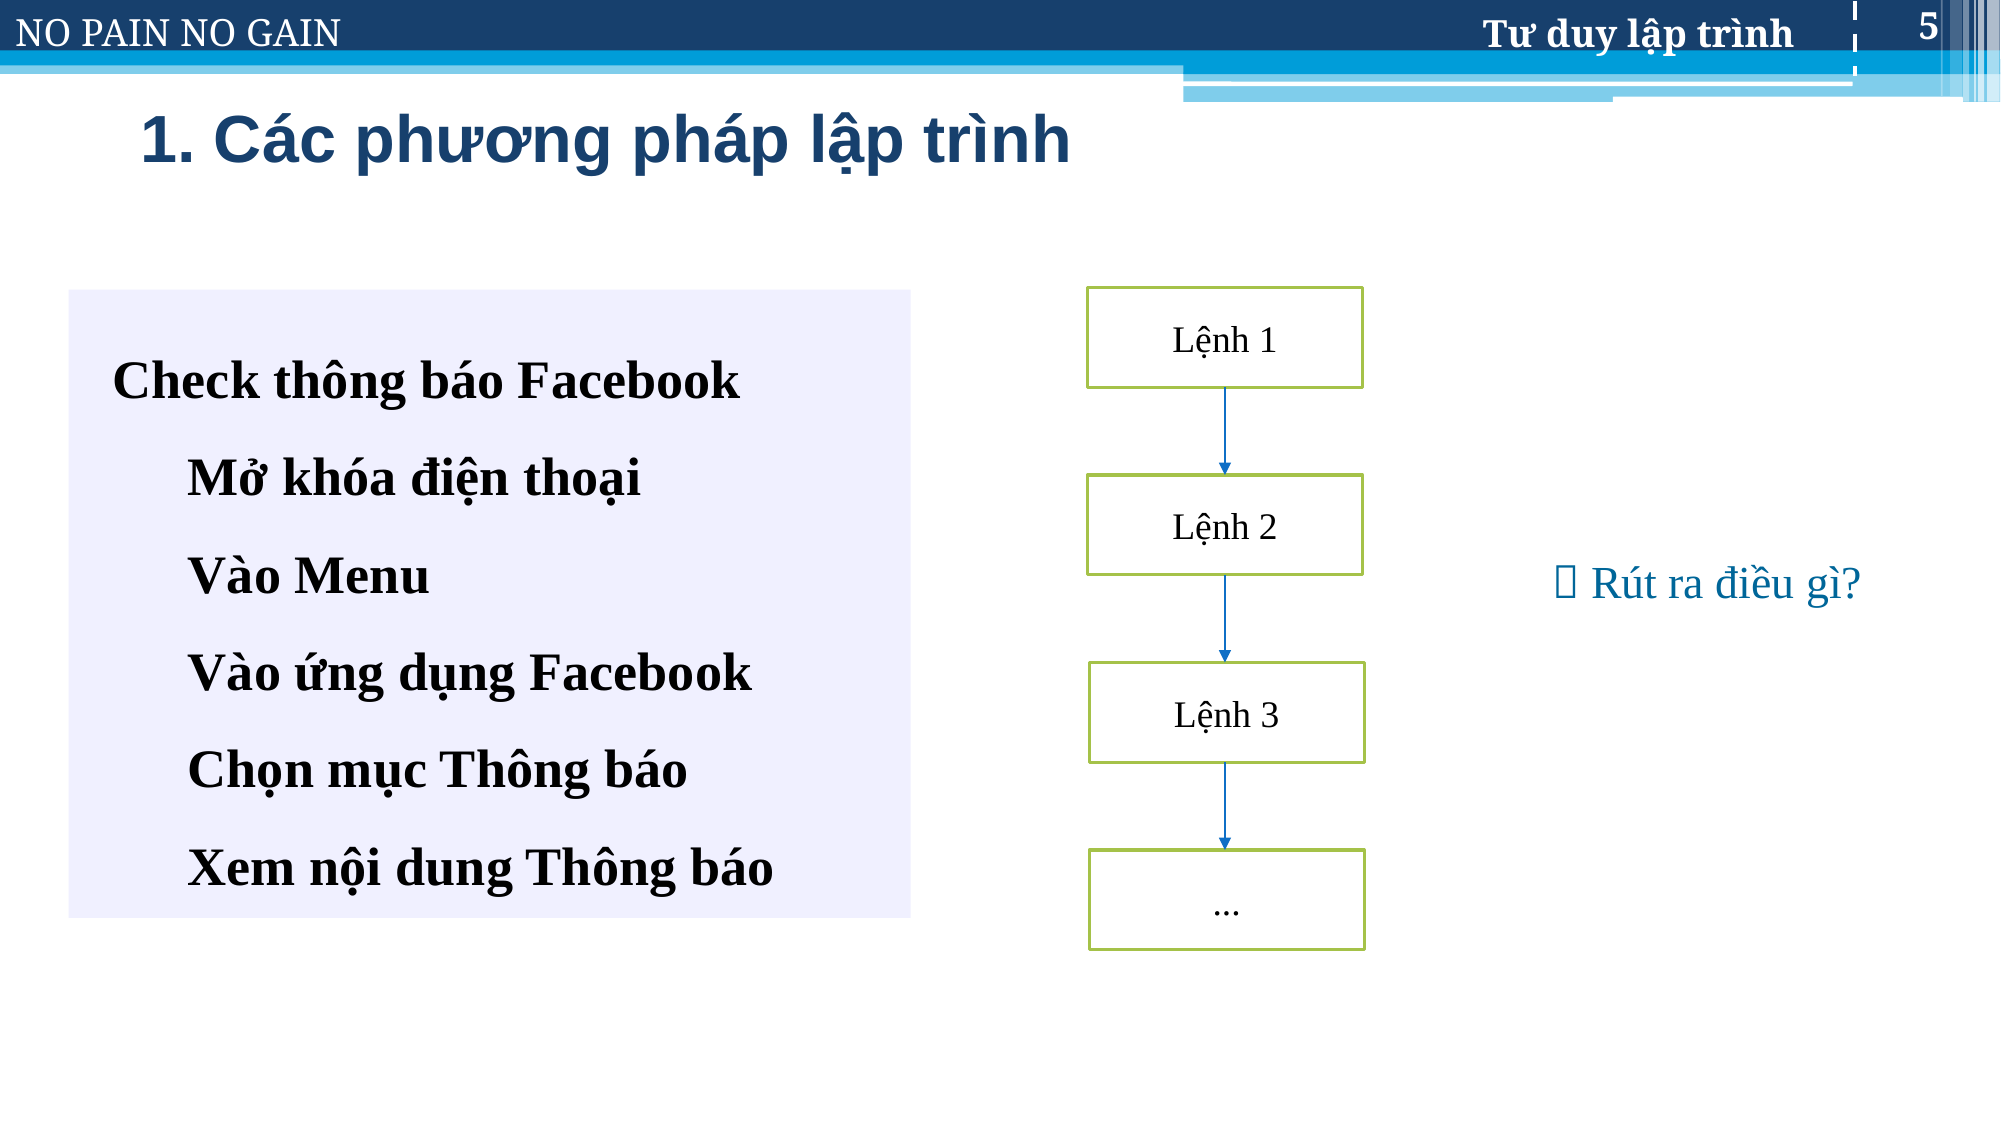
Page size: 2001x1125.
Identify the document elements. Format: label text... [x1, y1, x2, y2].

text_box ... [1089, 849, 1365, 950]
slide_number 5 [1833, 0, 1955, 61]
text_box Check thông báo Facebook Mở khóa điện thoại Vào Menu Vào ứng dụng Facebook Chọn mục Thông báo Xem nội dung Thông báo [68, 289, 911, 918]
text_box Lệnh 3 [1089, 662, 1365, 763]
title 1. Các phương pháp lập trình [125, 71, 1863, 200]
text_box  Rút ra điều gì? [1494, 533, 1920, 627]
text_box Lệnh 2 [1087, 474, 1363, 575]
text_box Lệnh 1 [1087, 287, 1363, 388]
